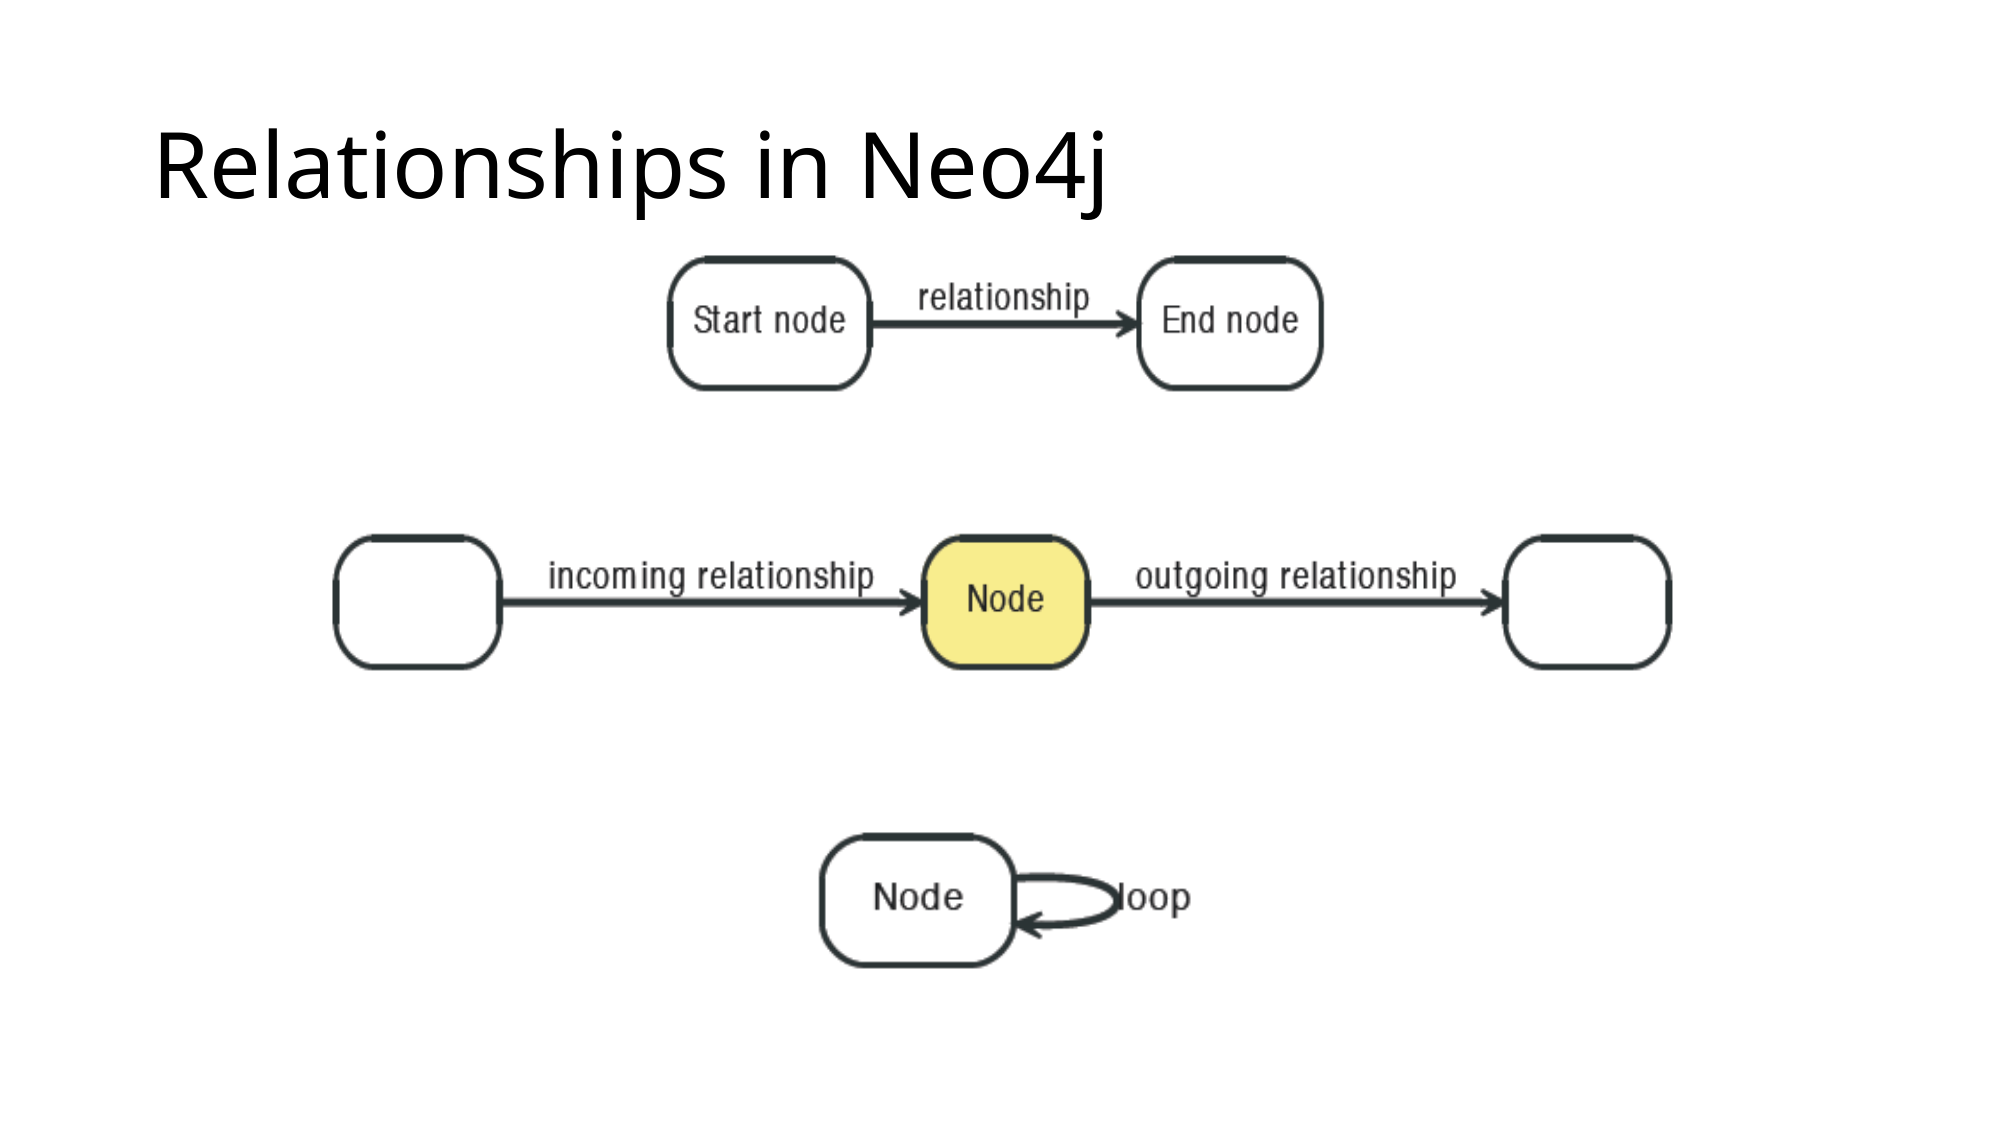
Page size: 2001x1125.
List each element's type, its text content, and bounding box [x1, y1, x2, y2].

picture [662, 254, 1338, 400]
picture [805, 827, 1195, 975]
picture [324, 520, 1687, 700]
title Relationships in Neo4j [137, 59, 1863, 278]
